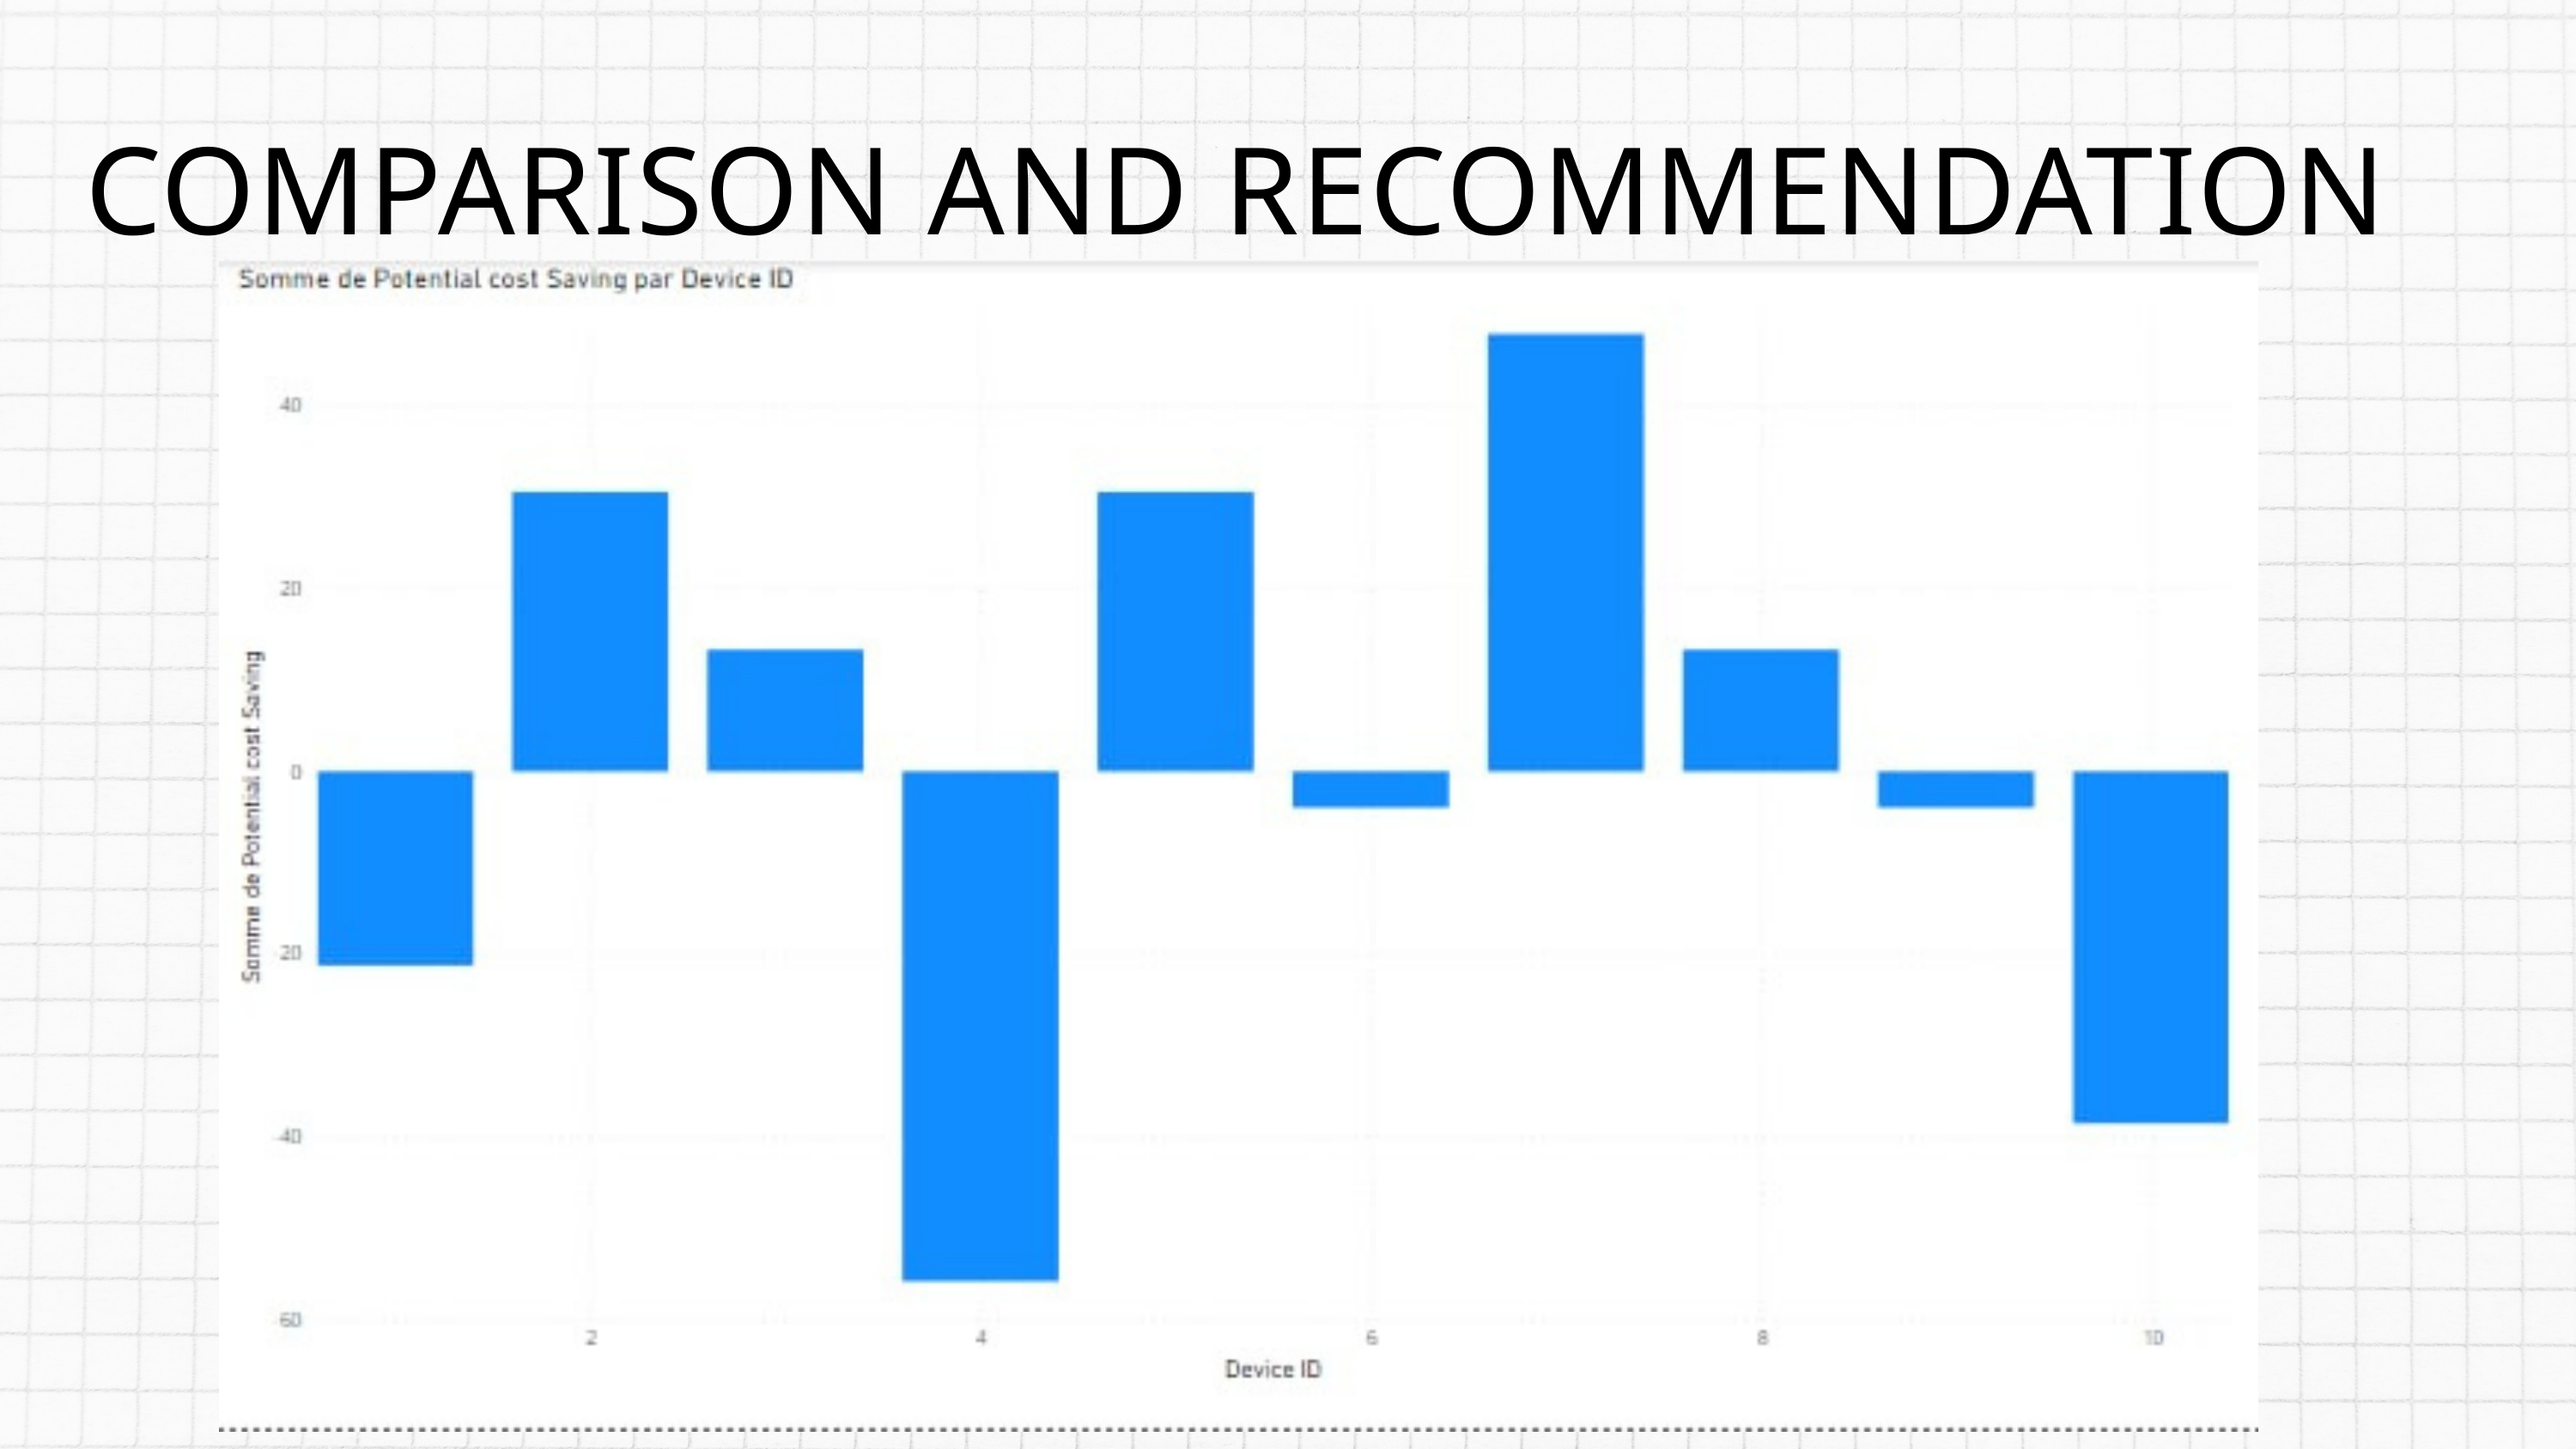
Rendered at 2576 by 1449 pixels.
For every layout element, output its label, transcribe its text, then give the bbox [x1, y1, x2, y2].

text_box [0, 0, 2576, 1449]
text_box [219, 260, 2259, 1432]
text_box COMPARISON AND RECOMMENDATION [85, 114, 2402, 260]
